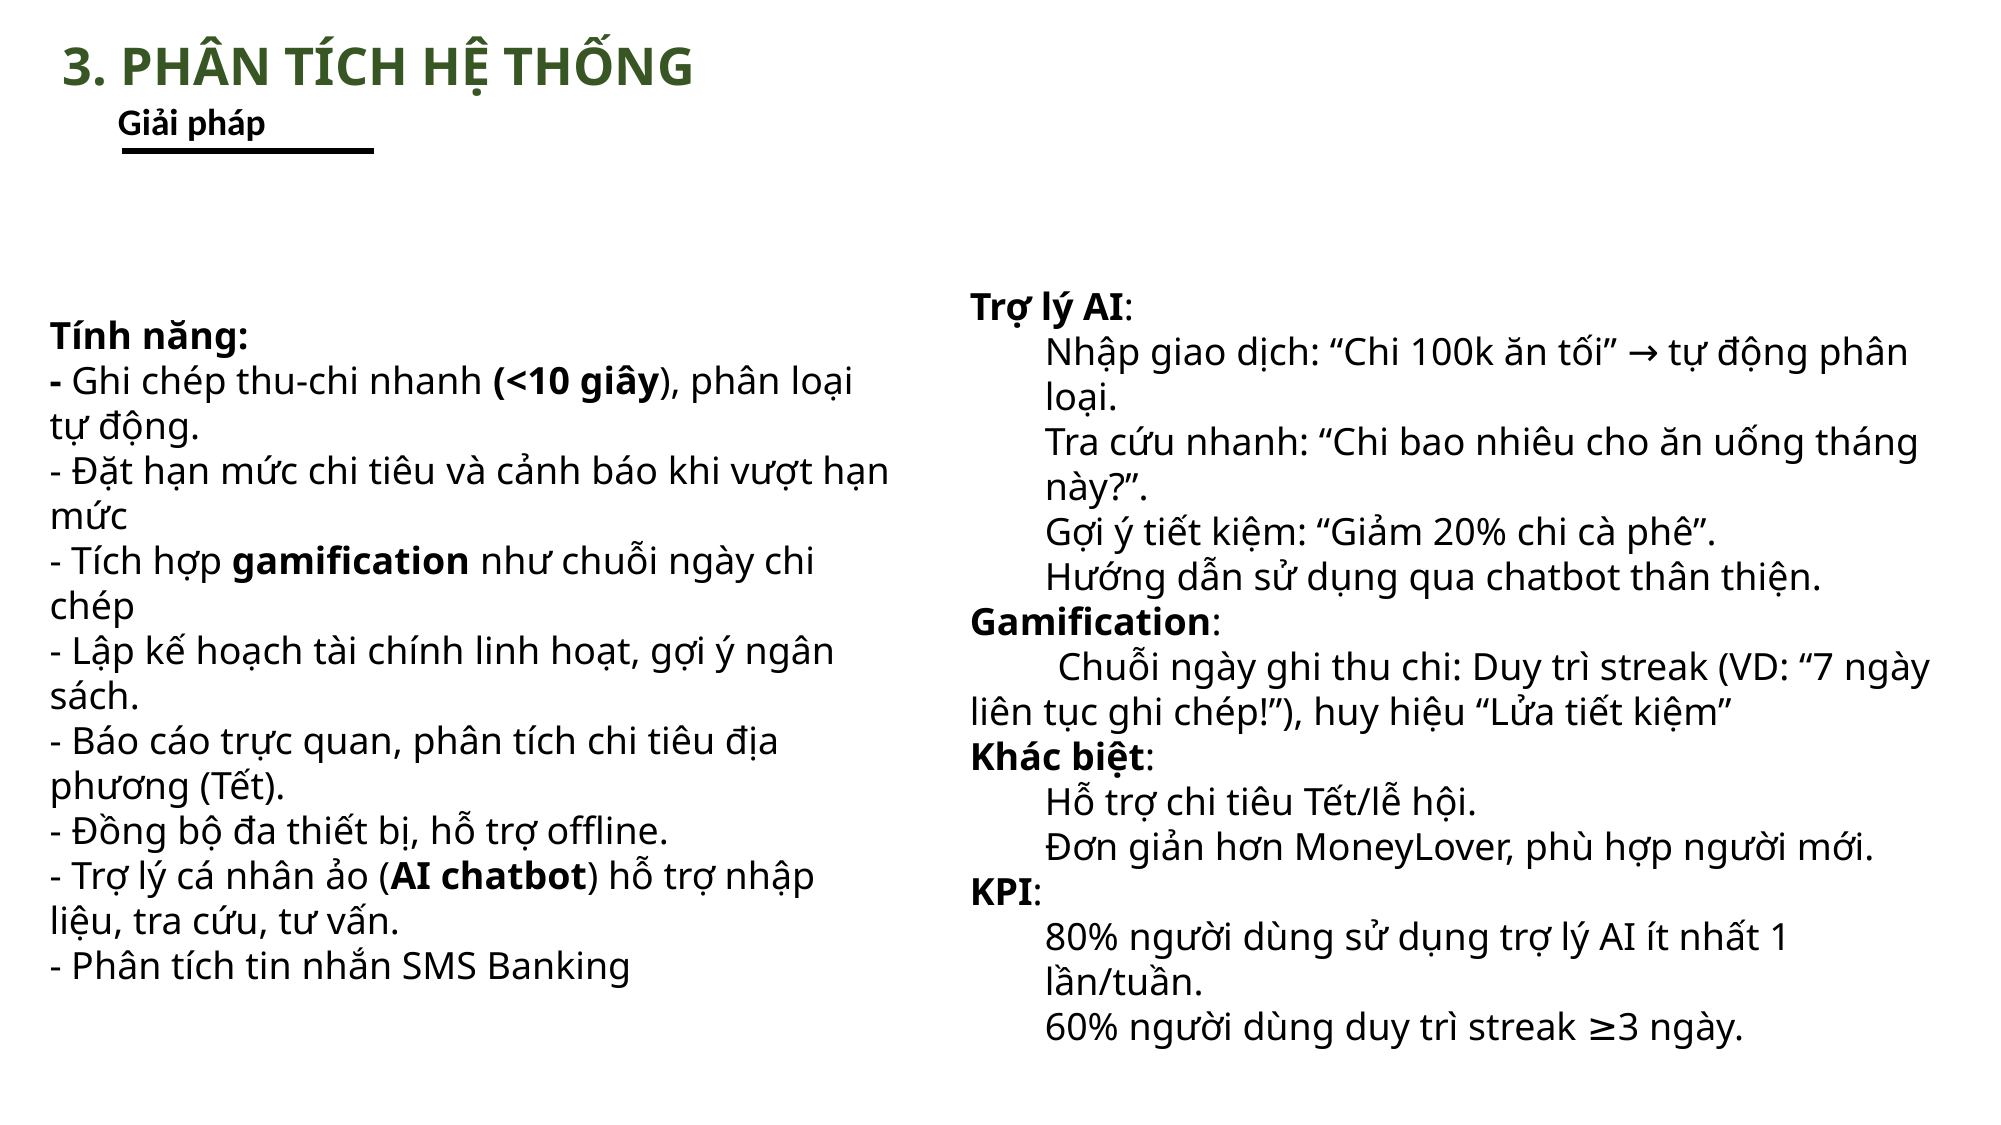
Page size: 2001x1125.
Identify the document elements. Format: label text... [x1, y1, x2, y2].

text_box Tính năng: - Ghi chép thu-chi nhanh (<10 giây), phân loại tự động. - Đặt hạn mức chi tiêu và cảnh báo khi vượt hạn mức - Tích hợp gamification như chuỗi ngày chi chép - Lập kế hoạch tài chính linh hoạt, gợi ý ngân sách. - Báo cáo trực quan, phân tích chi tiêu địa phương (Tết). - Đồng bộ đa thiết bị, hỗ trợ offline. - Trợ lý cá nhân ảo (AI chatbot) hỗ trợ nhập liệu, tra cứu, tư vấn. - Phân tích tin nhắn SMS Banking [34, 304, 909, 995]
text_box Trợ lý AI: Nhập giao dịch: “Chi 100k ăn tối” → tự động phân loại. Tra cứu nhanh: “Chi bao nhiêu cho ăn uống tháng này?”. Gợi ý tiết kiệm: “Giảm 20% chi cà phê”. Hướng dẫn sử dụng qua chatbot thân thiện. Gamification: Chuỗi ngày ghi thu chi: Duy trì streak (VD: “7 ngày liên tục ghi chép!”), huy hiệu “Lửa tiết kiệm” Khác biệt: Hỗ trợ chi tiêu Tết/lễ hội. Đơn giản hơn MoneyLover, phù hợp người mới. KPI: 80% người dùng sử dụng trợ lý AI ít nhất 1 lần/tuần. 60% người dùng duy trì streak ≥3 ngày. [954, 275, 1955, 1055]
text_box Giải pháp [103, 90, 857, 150]
title 3. PHÂN TÍCH HỆ THỐNG [48, 45, 787, 92]
